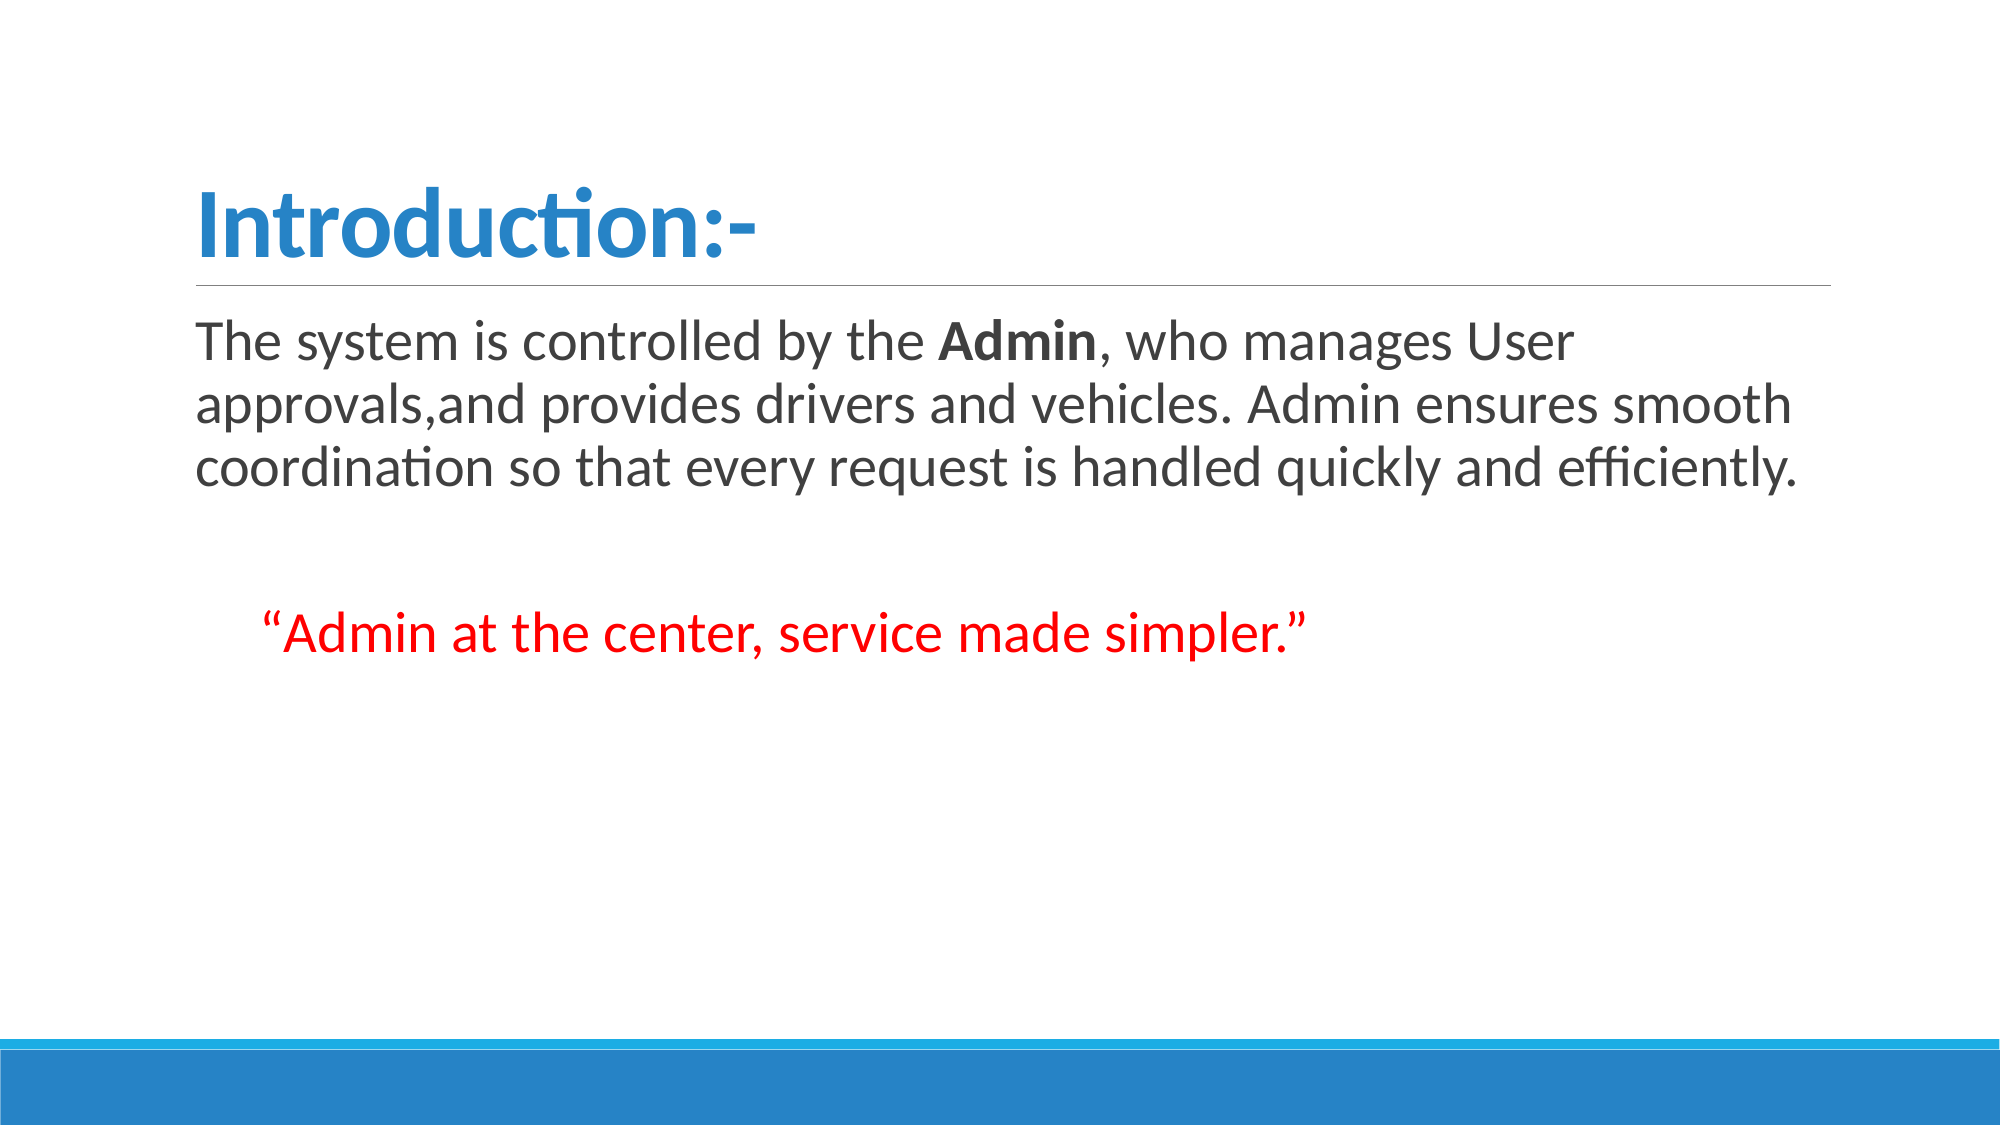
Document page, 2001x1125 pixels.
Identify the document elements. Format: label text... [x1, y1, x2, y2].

list The system is controlled by the Admin, who manages User approvals,and provides drivers and vehicles. Admin ensures smooth coordination so that every request is handled quickly and efficiently. “Admin at the center, service made simpler.” [180, 302, 1830, 963]
title Introduction:- [180, 47, 1830, 285]
